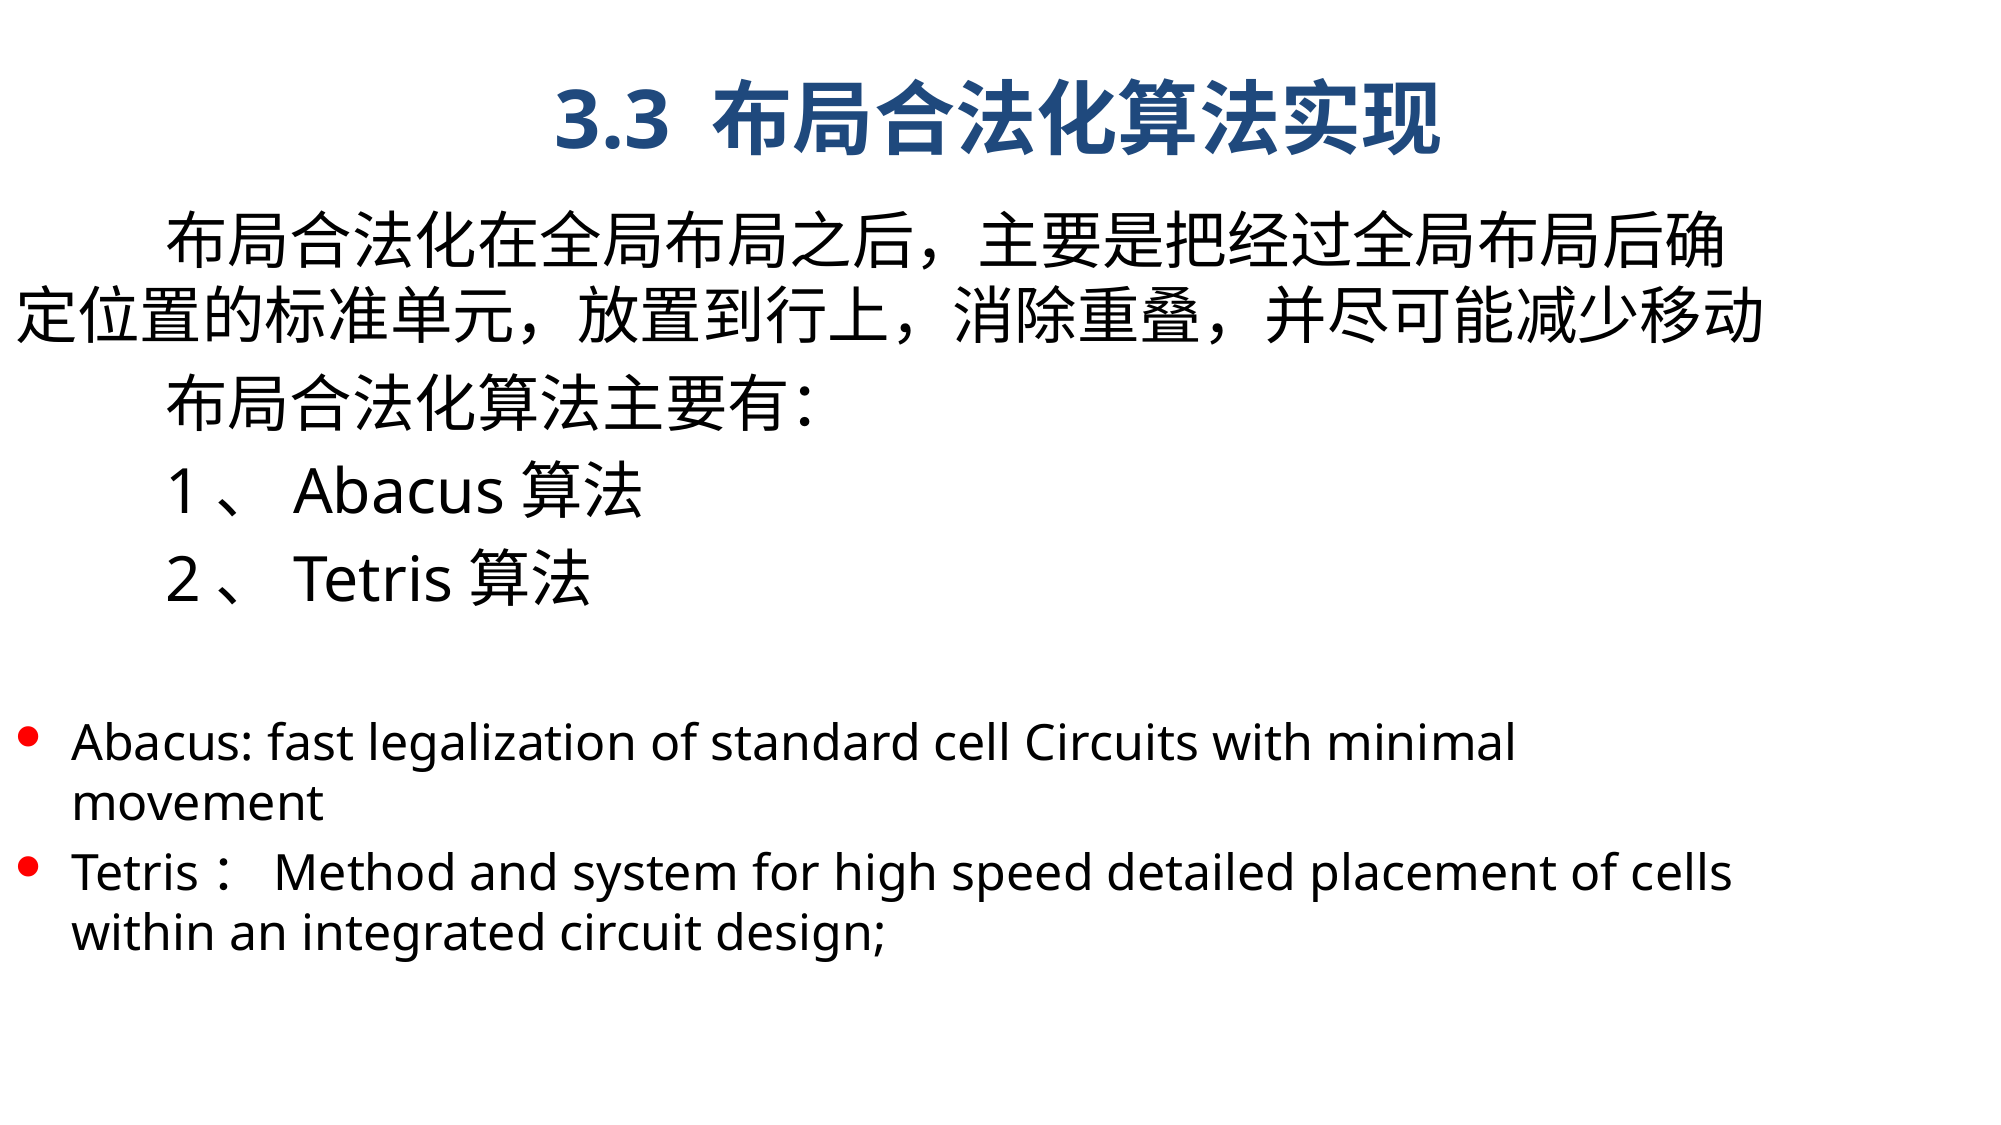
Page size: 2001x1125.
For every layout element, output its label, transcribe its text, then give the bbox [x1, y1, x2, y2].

title 3.3 布局合法化算法实现 [99, 20, 1898, 173]
list 布局合法化在全局布局之后，主要是把经过全局布局后确定位置的标准单元，放置到行上，消除重叠，并尽可能减少移动 布局合法化算法主要有： 1、Abacus算法 2、Tetris算法 Abacus: fast legalization of standard cell Circuits with minimal movement Tetris：Method and system for high speed detailed placement of cells within an integrated circuit design; [0, 193, 1800, 1004]
